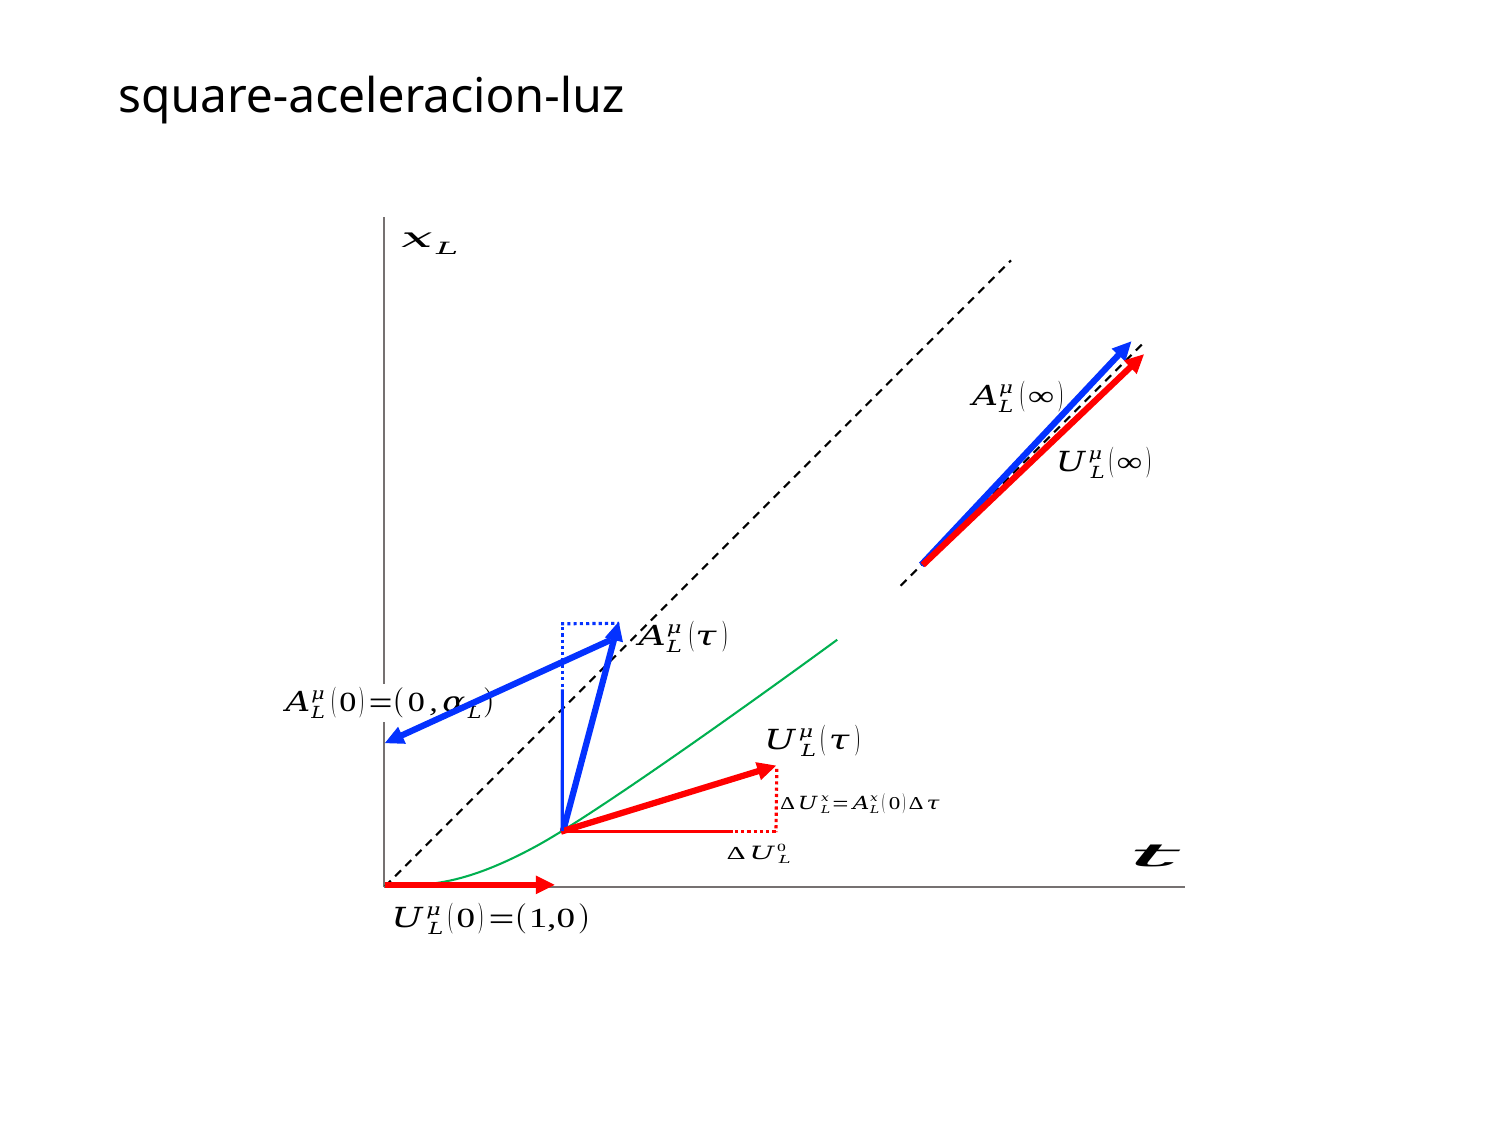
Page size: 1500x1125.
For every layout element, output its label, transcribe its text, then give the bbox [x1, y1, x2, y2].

title square-aceleracion-luz [103, 59, 1397, 135]
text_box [281, 216, 1189, 938]
